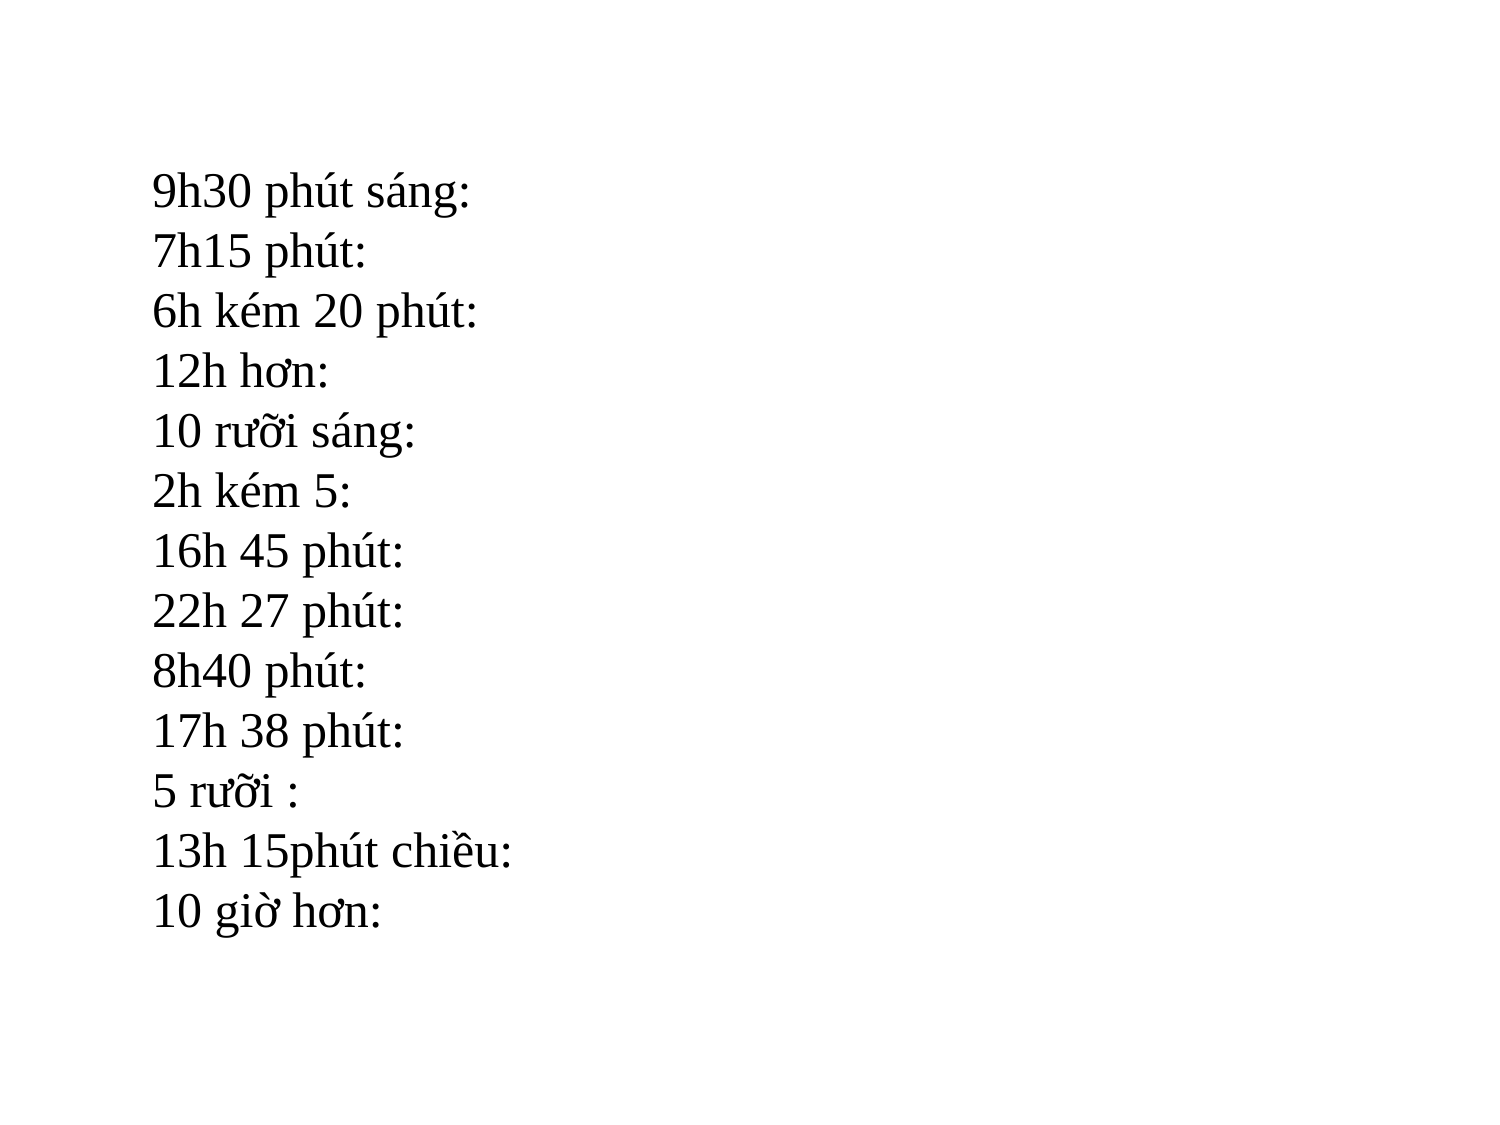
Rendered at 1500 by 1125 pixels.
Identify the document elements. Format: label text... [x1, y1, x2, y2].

text_box 9h30 phút sáng: 7h15 phút: 6h kém 20 phút: 12h hơn: 10 rưỡi sáng: 2h kém 5: 16h 45 phút: 22h 27 phút: 8h40 phút: 17h 38 phút: 5 rưỡi : 13h 15phút chiều: 10 giờ hơn: [137, 149, 575, 945]
